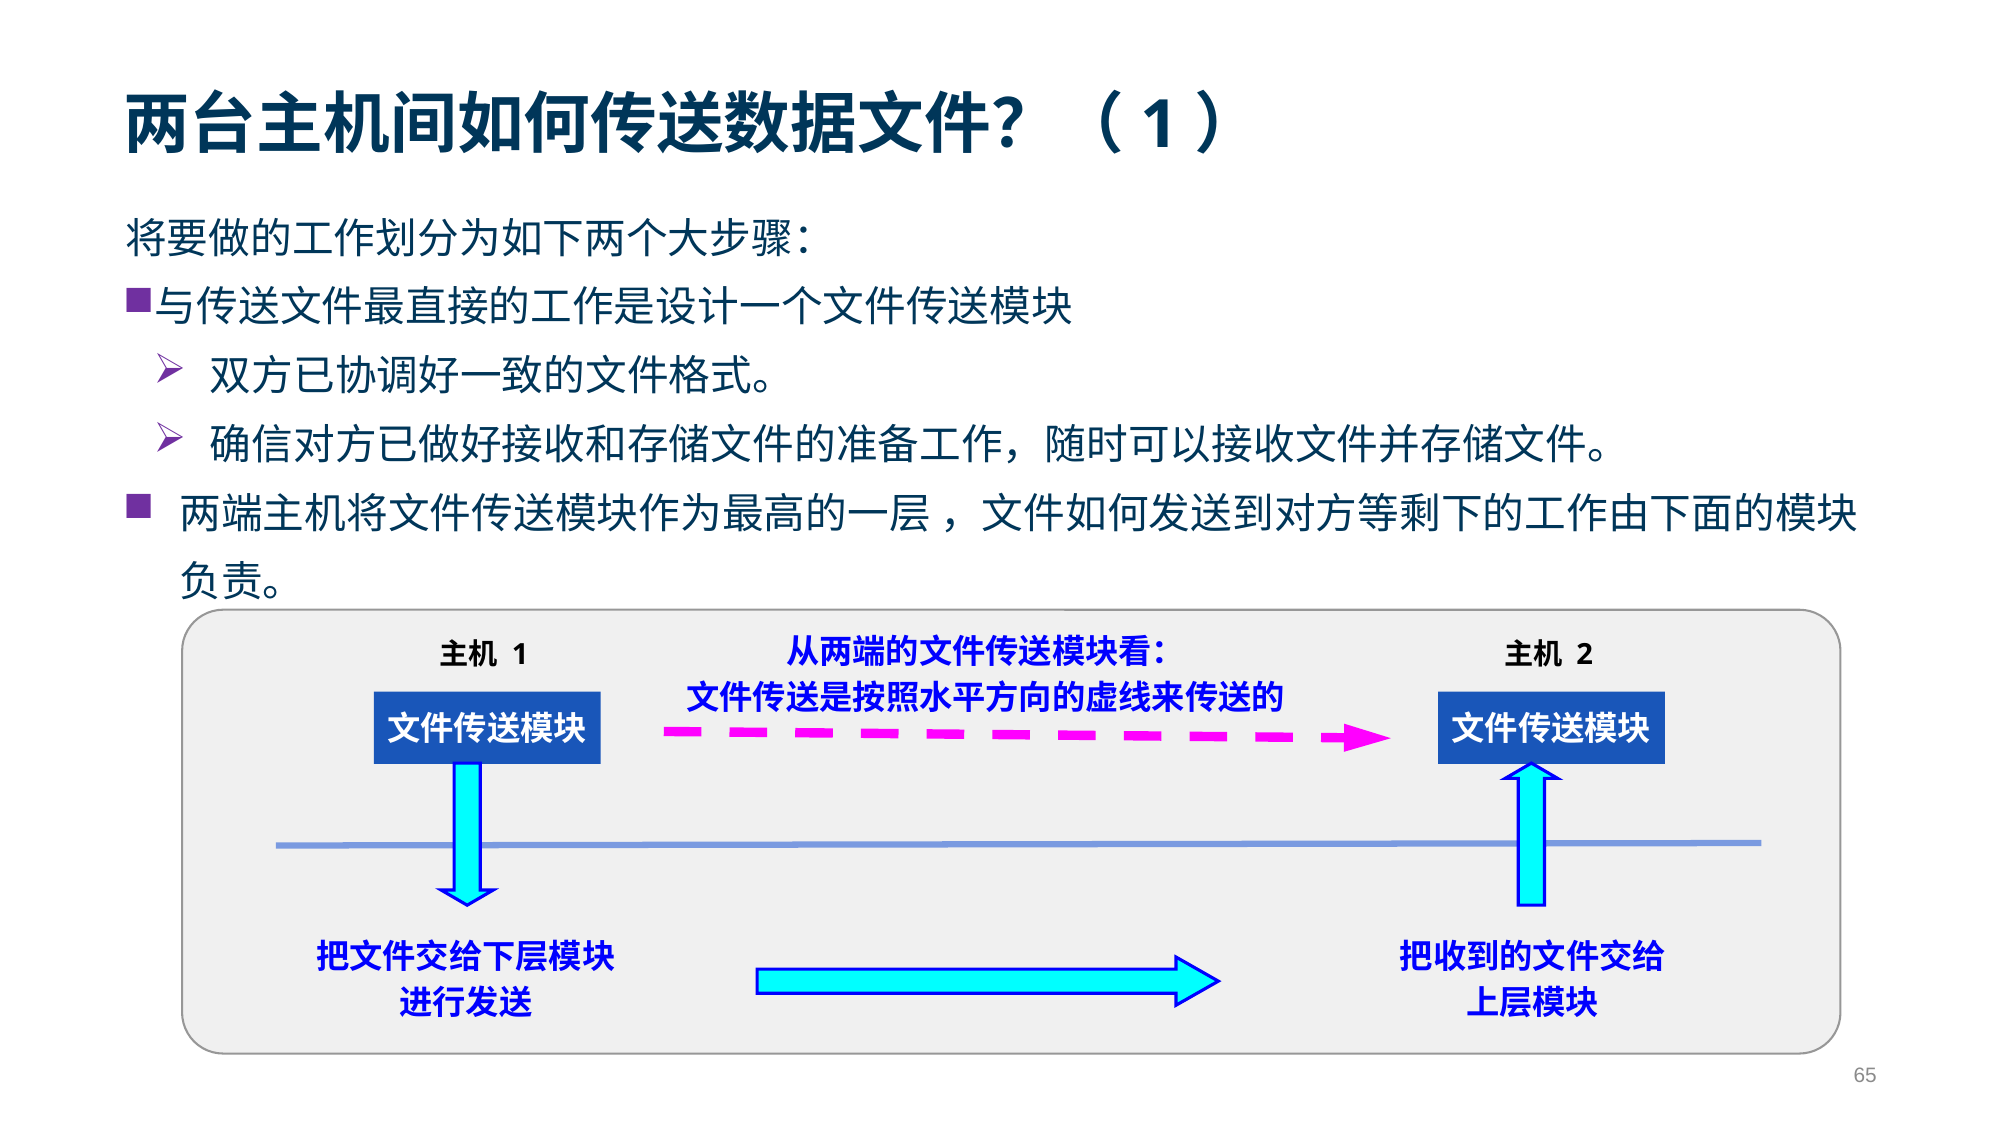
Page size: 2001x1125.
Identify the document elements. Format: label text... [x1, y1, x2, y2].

text_box 文件传送模块 [1436, 699, 1667, 755]
text_box [181, 613, 1842, 1055]
text_box [441, 763, 494, 906]
text_box 从两端的文件传送模块看： 文件传送是按照水平方向的虚线来传送的 [671, 617, 1300, 724]
text_box [1438, 755, 1665, 764]
text_box [1438, 691, 1665, 699]
text_box [757, 957, 1219, 1006]
text_box [373, 691, 601, 699]
slide_number 65 [1759, 1051, 1892, 1097]
text_box 主机 2 [1489, 628, 1608, 678]
text_box 把文件交给下层模块 进行发送 [301, 921, 631, 1029]
text_box [1505, 763, 1558, 906]
title 两台主机间如何传送数据文件？（1） [108, 0, 1890, 169]
text_box [1365, 731, 1391, 745]
text_box 主机 1 [424, 628, 544, 678]
text_box 将要做的工作划分为如下两个大步骤： 与传送文件最直接的工作是设计一个文件传送模块 双方已协调好一致的文件格式。 确信对方已做好接收和存储文件的准备工作，随时可以接收文件并存储文件。 两端主机将文件传送模块作为最高的一层 ，文件如何发送到对方等剩下的工作由下面的模块负责。 [108, 185, 1890, 613]
text_box 把收到的文件交给 上层模块 [1384, 921, 1681, 1029]
text_box 文件传送模块 [372, 699, 602, 755]
text_box [373, 755, 601, 764]
